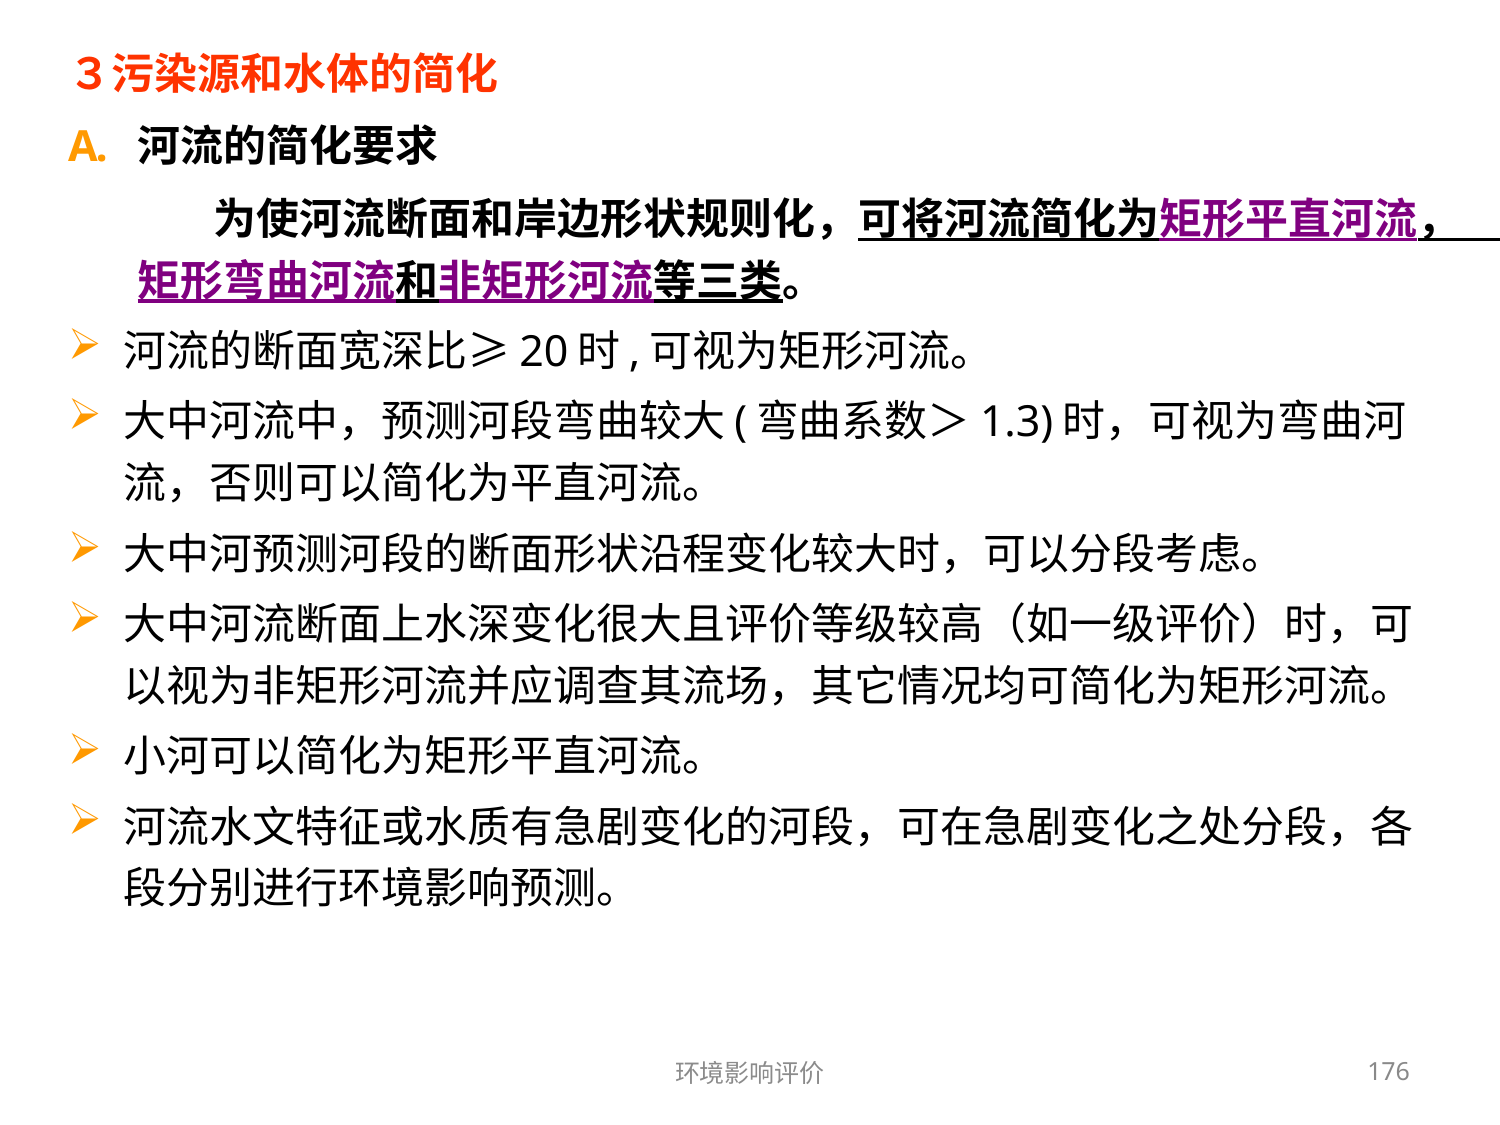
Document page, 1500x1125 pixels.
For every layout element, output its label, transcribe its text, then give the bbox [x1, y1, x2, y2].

slide_number 176 [1074, 1042, 1425, 1103]
list ３污染源和水体的简化 河流的简化要求 为使河流断面和岸边形状规则化，可将河流简化为矩形平直河流，矩形弯曲河流和非矩形河流等三类。 河流的断面宽深比≥20时,可视为矩形河流。 大中河流中，预测河段弯曲较大(弯曲系数＞1.3)时，可视为弯曲河流，否则可以简化为平直河流。 大中河预测河段的断面形状沿程变化较大时，可以分段考虑。 大中河流断面上水深变化很大且评价等级较高（如一级评价）时，可以视为非矩形河流并应调查其流场，其它情况均可简化为矩形河流。 小河可以简化为矩形平直河流。 河流水文特征或水质有急剧变化的河段，可在急剧变化之处分段，各段分别进行环境影响预测。 [53, 31, 1441, 926]
footer 环境影响评价 [512, 1042, 988, 1103]
